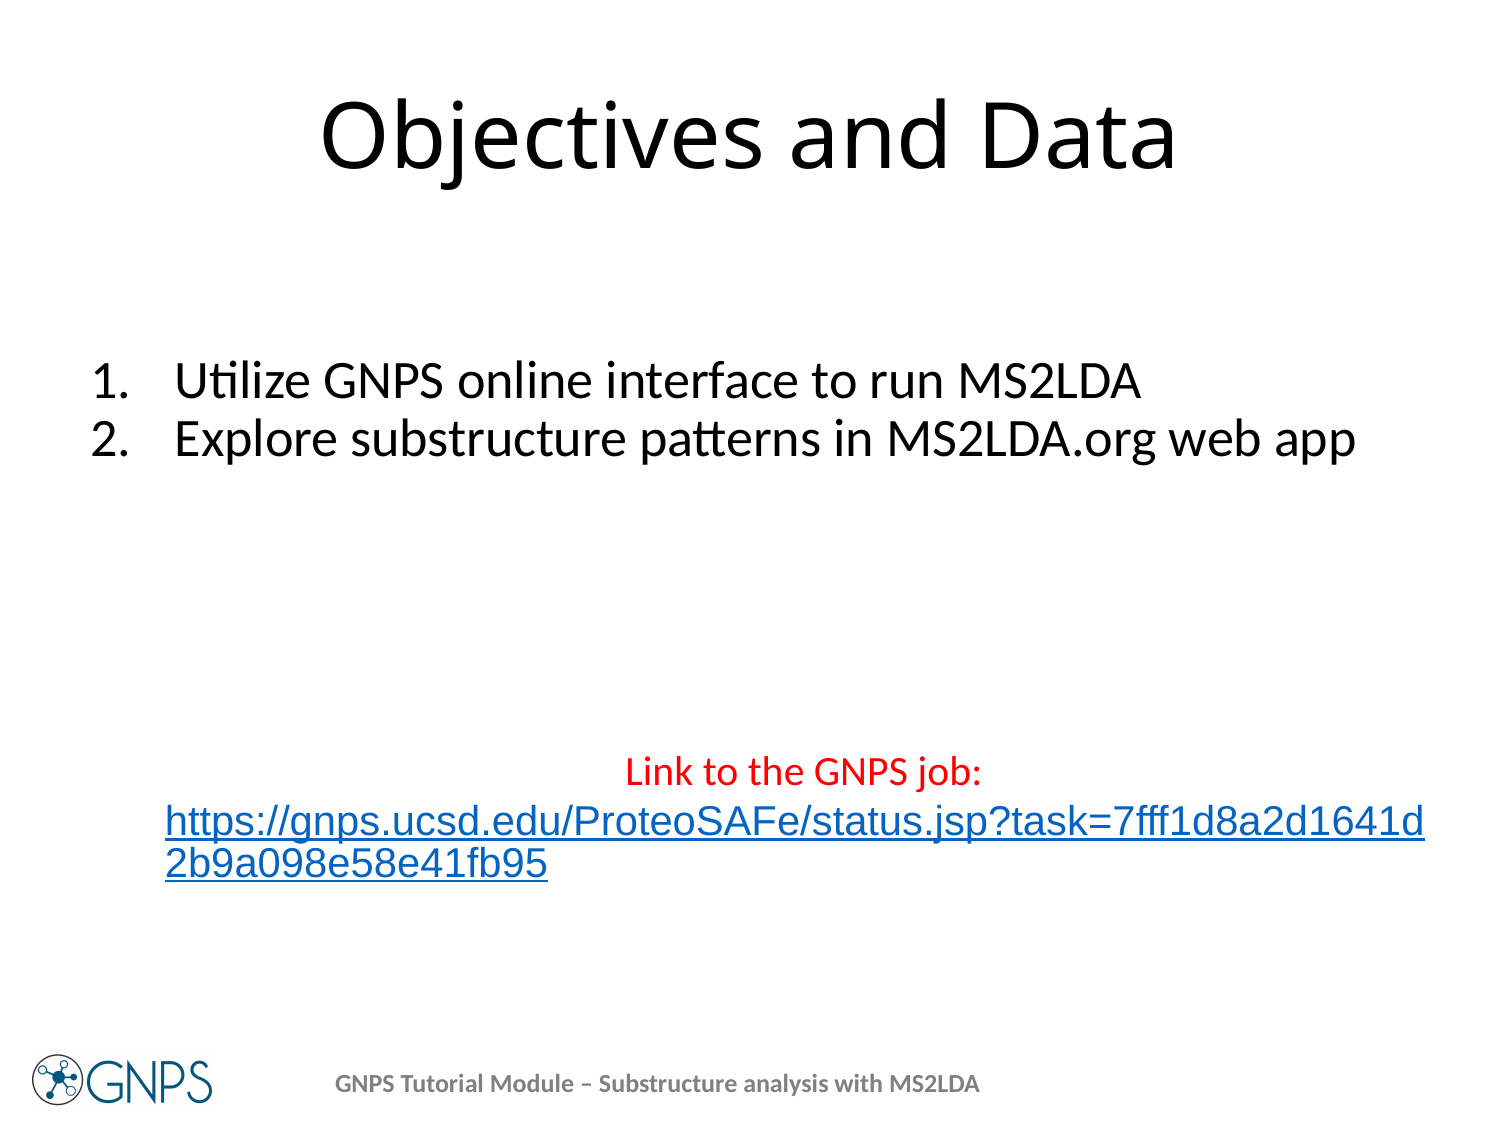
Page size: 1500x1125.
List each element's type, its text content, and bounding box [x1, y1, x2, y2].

text_box GNPS Tutorial Module – Substructure analysis with MS2LDA [261, 1059, 1500, 1106]
list Utilize GNPS online interface to run MS2LDA Explore substructure patterns in MS2LDA.org web app [75, 344, 1425, 524]
title Objectives and Data [75, 45, 1425, 233]
picture [32, 1049, 212, 1113]
text_box Link to the GNPS job: https://gnps.ucsd.edu/ProteoSAFe/status.jsp?task=7fff1d8a2d1641d2b9a098e58e41fb95 [149, 736, 1459, 952]
